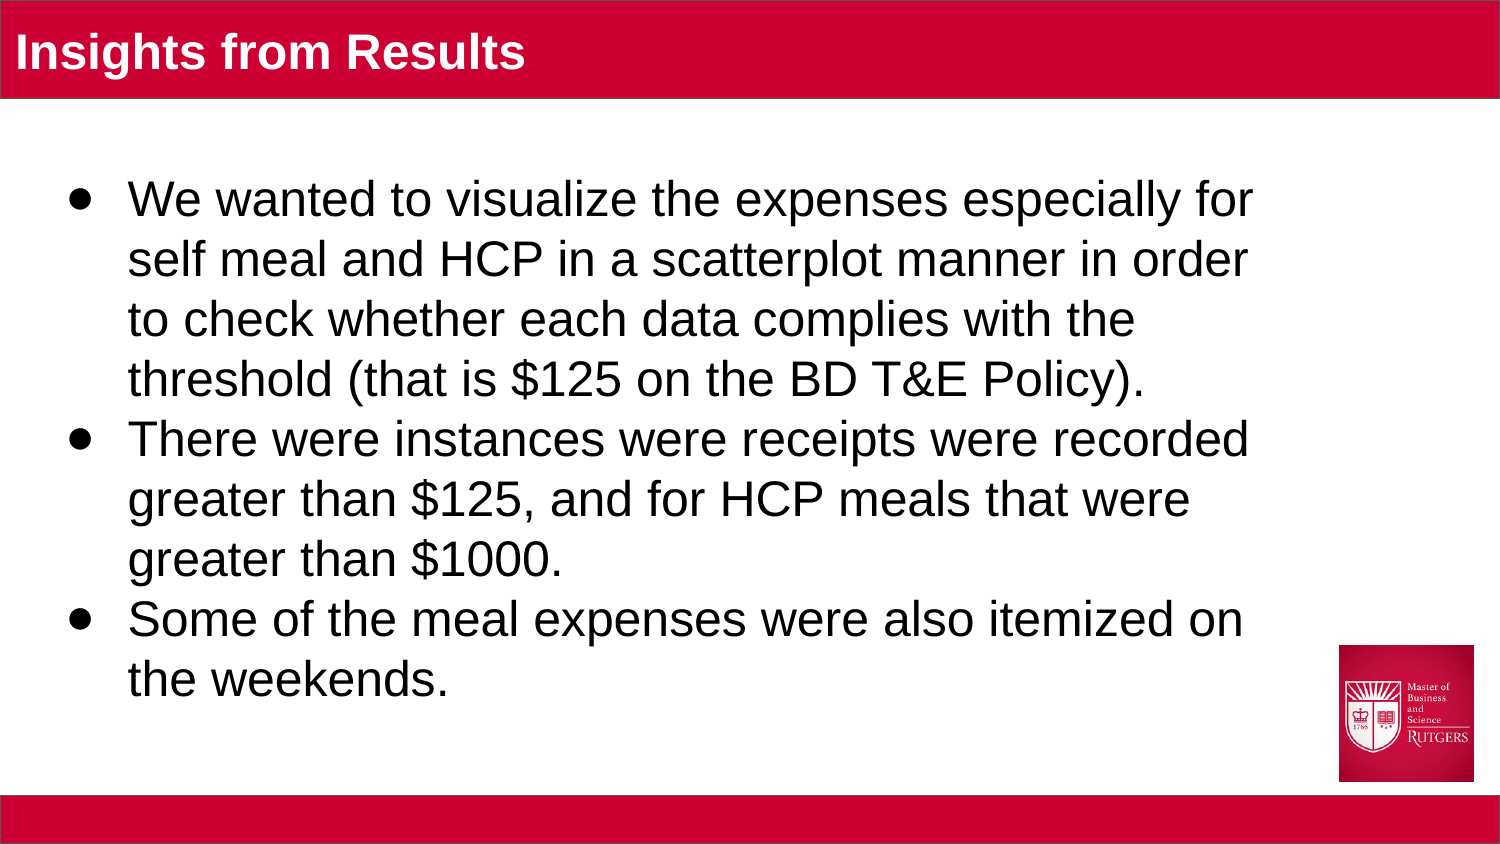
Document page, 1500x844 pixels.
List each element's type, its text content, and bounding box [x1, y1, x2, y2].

picture [1338, 645, 1474, 782]
text_box [0, 795, 1500, 844]
text_box Insights from Results [0, 0, 1500, 99]
text_box We wanted to visualize the expenses especially for self meal and HCP in a scatterplot manner in order to check whether each data complies with the threshold (that is $125 on the BD T&E Policy). There were instances were receipts were recorded greater than $125, and for HCP meals that were greater than $1000. Some of the meal expenses were also itemized on the weekends. [37, 150, 1284, 745]
